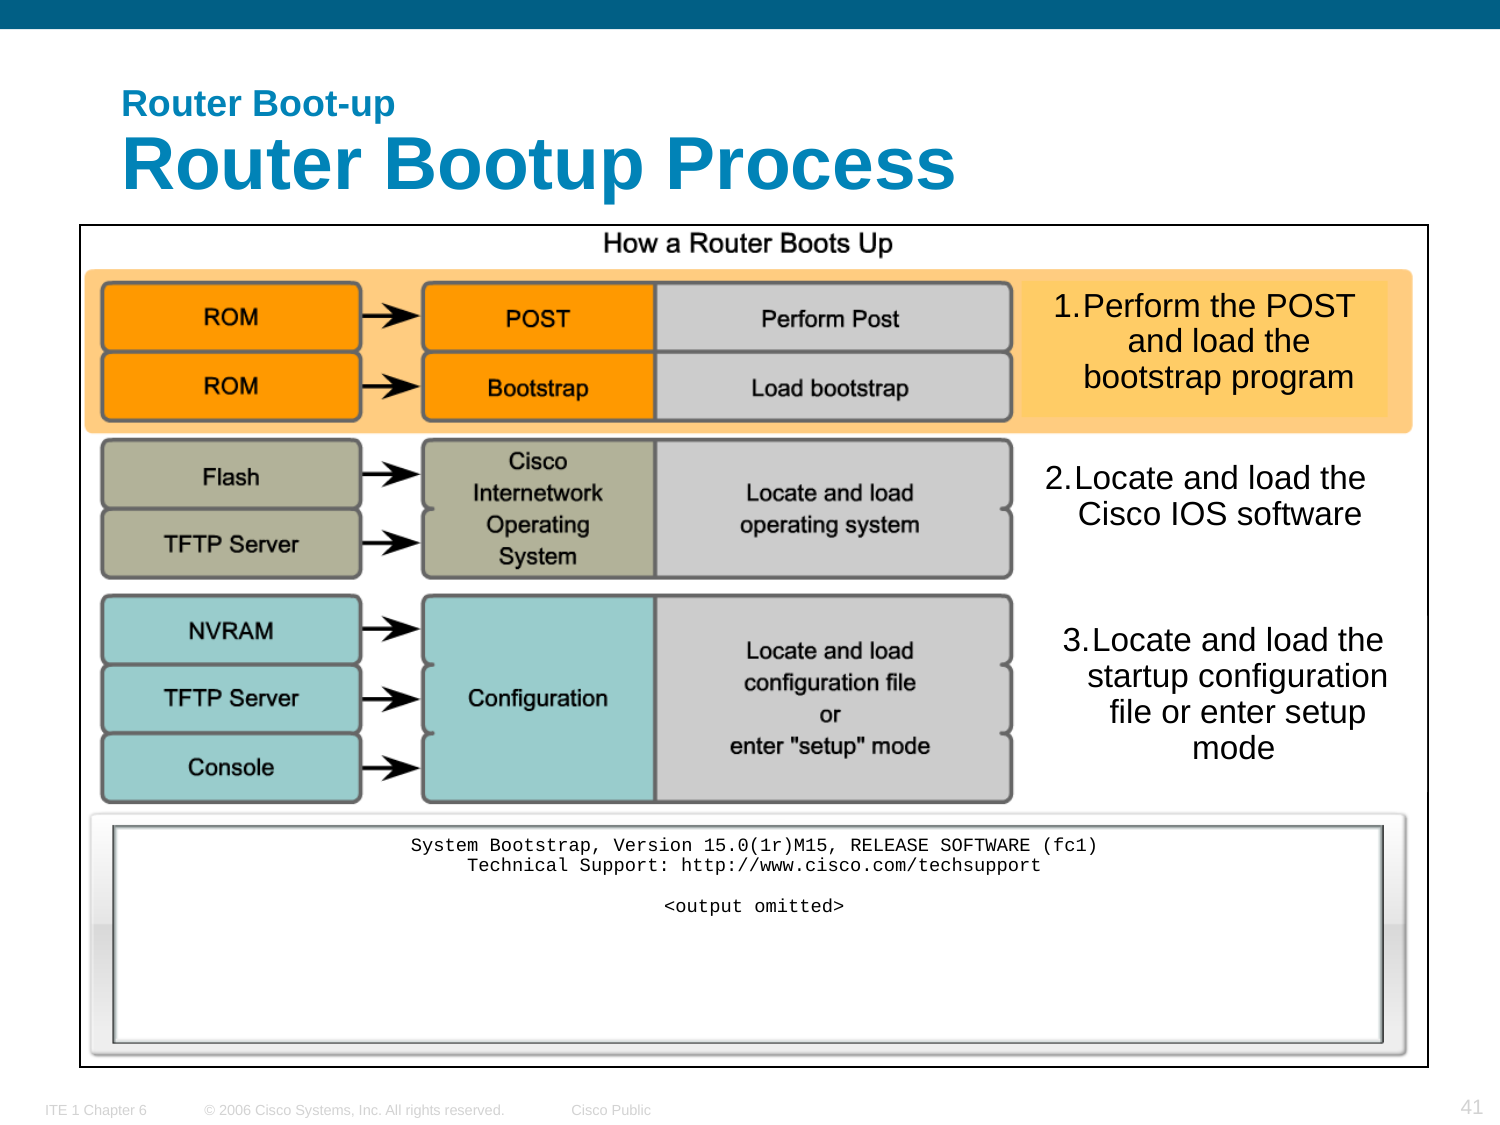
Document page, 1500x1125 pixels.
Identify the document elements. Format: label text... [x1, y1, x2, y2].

title Router Boot-up Router Bootup Process [107, 75, 1444, 213]
picture [80, 225, 1428, 1067]
